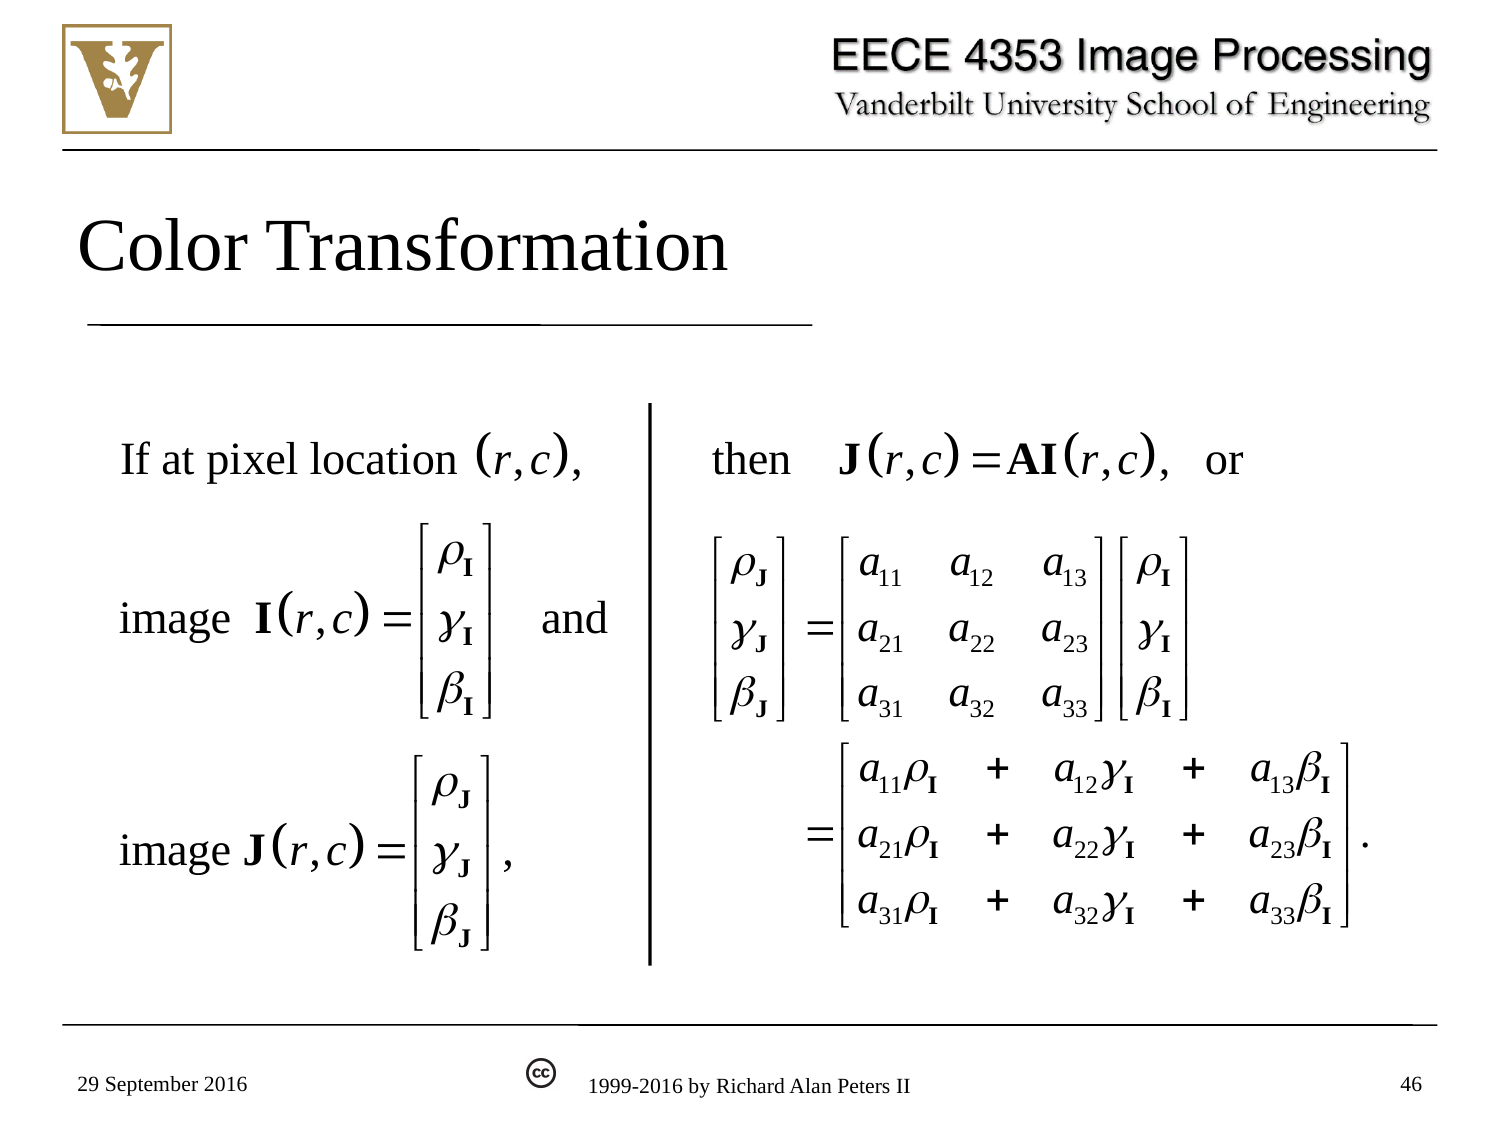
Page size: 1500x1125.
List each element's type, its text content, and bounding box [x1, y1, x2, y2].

picture [62, 24, 172, 134]
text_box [703, 528, 1376, 938]
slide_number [62, 1037, 375, 1113]
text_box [113, 513, 632, 731]
slide_number 46 [1125, 1037, 1438, 1113]
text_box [113, 745, 524, 963]
picture [826, 25, 1436, 133]
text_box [703, 424, 1254, 499]
title Color Transformation [62, 181, 1338, 300]
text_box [113, 424, 593, 499]
footer 1999-2016 by Richard Alan Peters II [476, 1038, 1022, 1114]
